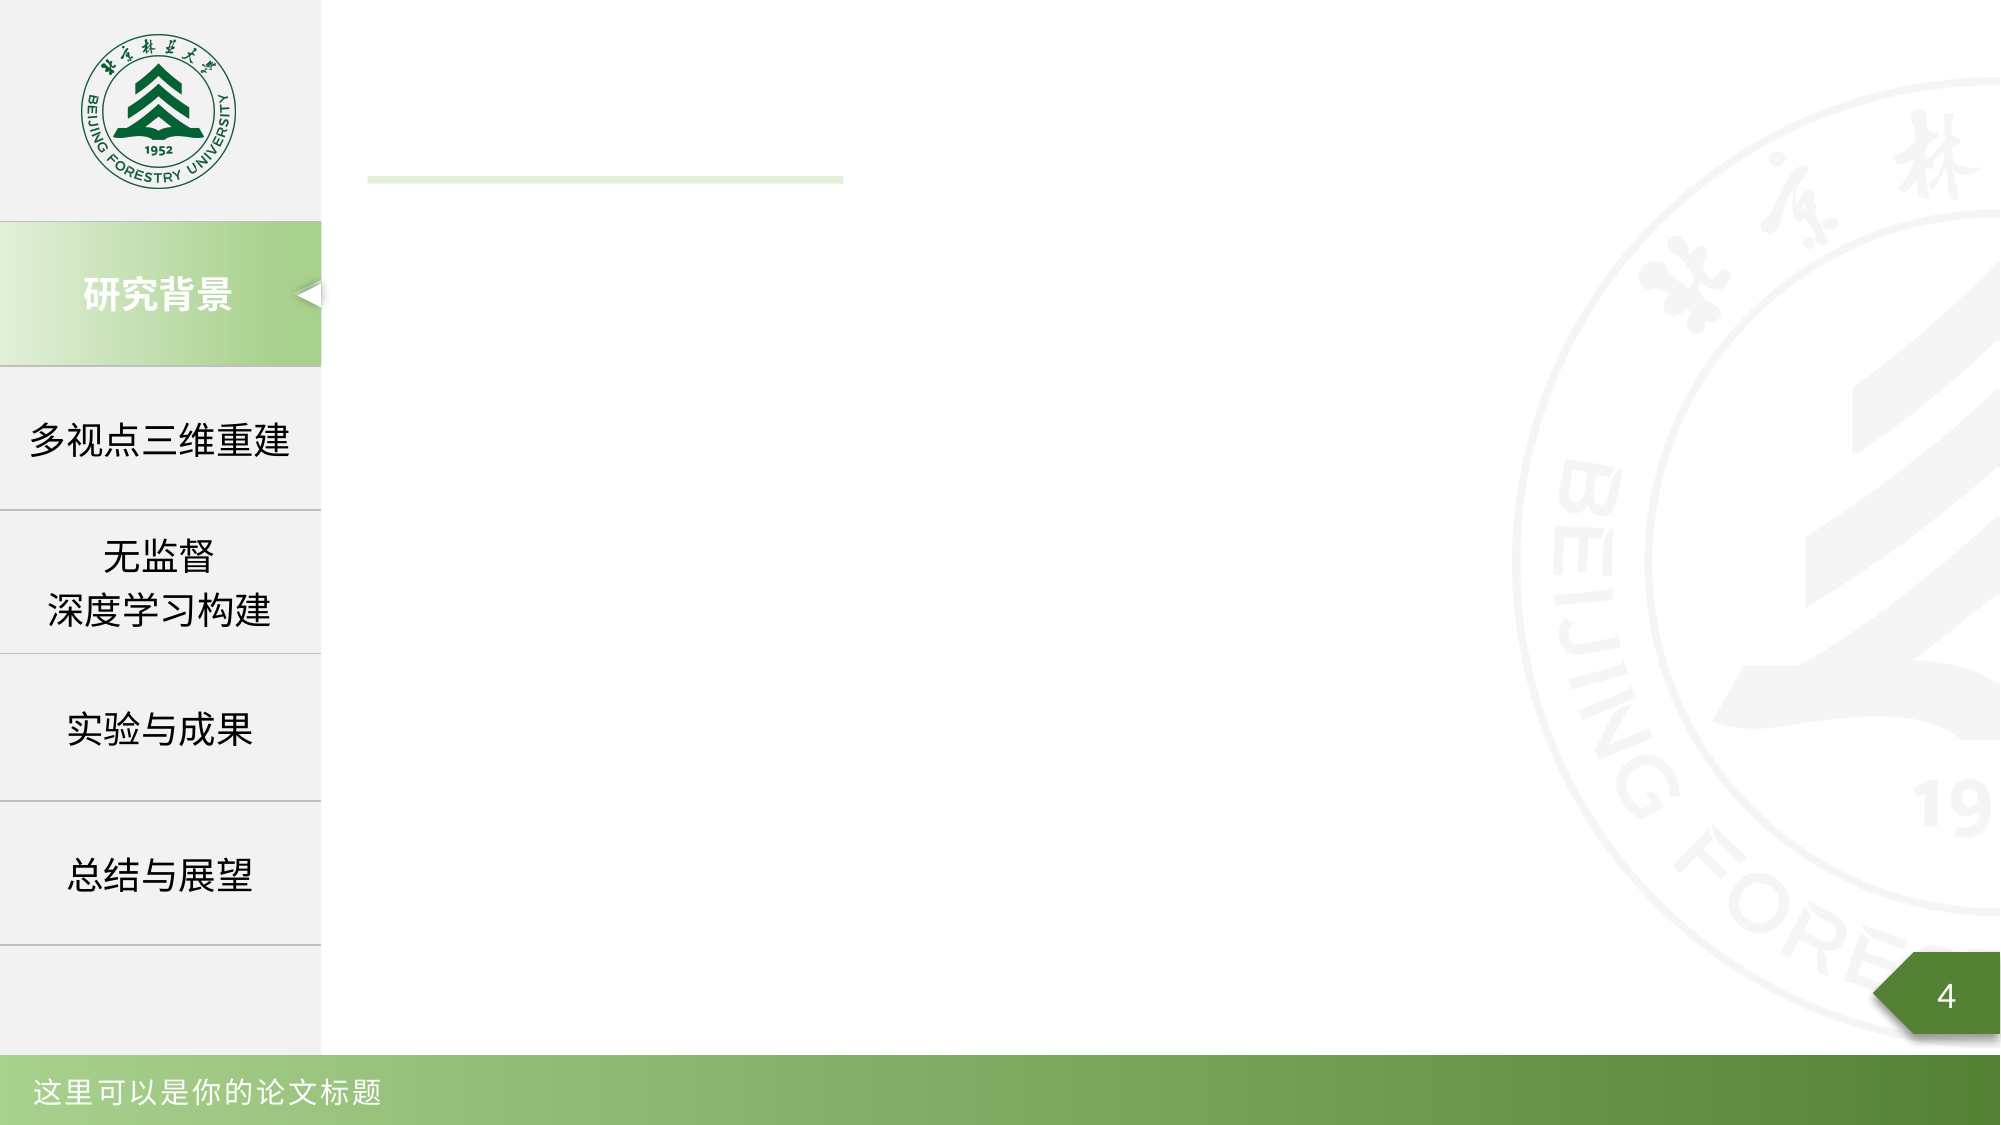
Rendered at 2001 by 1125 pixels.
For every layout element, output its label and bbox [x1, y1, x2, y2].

picture [81, 34, 236, 189]
